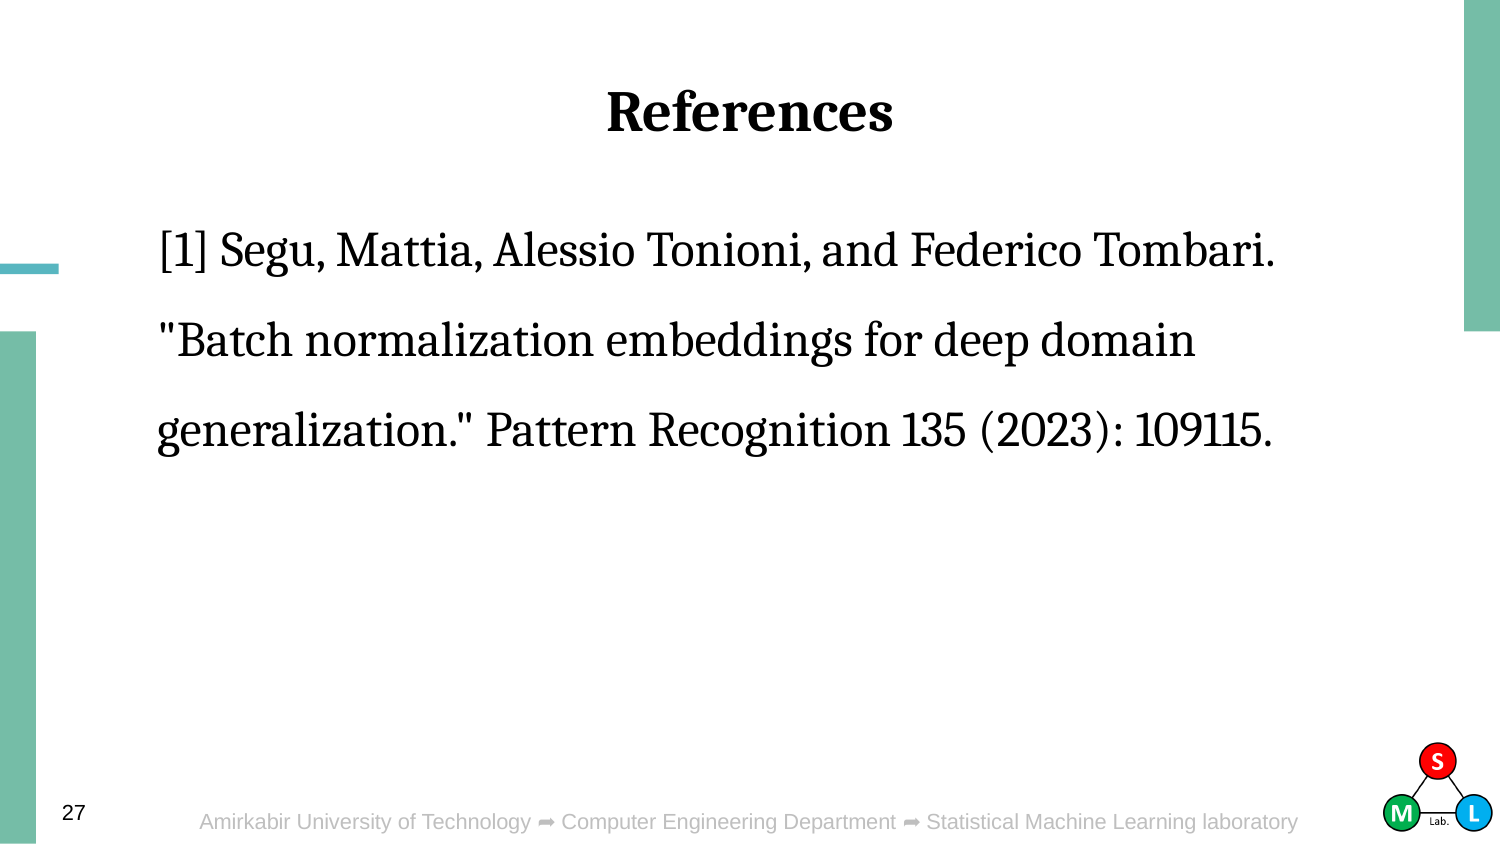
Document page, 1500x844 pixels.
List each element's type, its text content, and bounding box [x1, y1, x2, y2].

picture [1374, 737, 1500, 833]
list [1] Segu, Mattia, Alessio Tonioni, and Federico Tombari. "Batch normalization embeddings for deep domain generalization." Pattern Recognition 135 (2023): 109115. [117, 171, 1383, 757]
title References [124, 61, 1376, 156]
